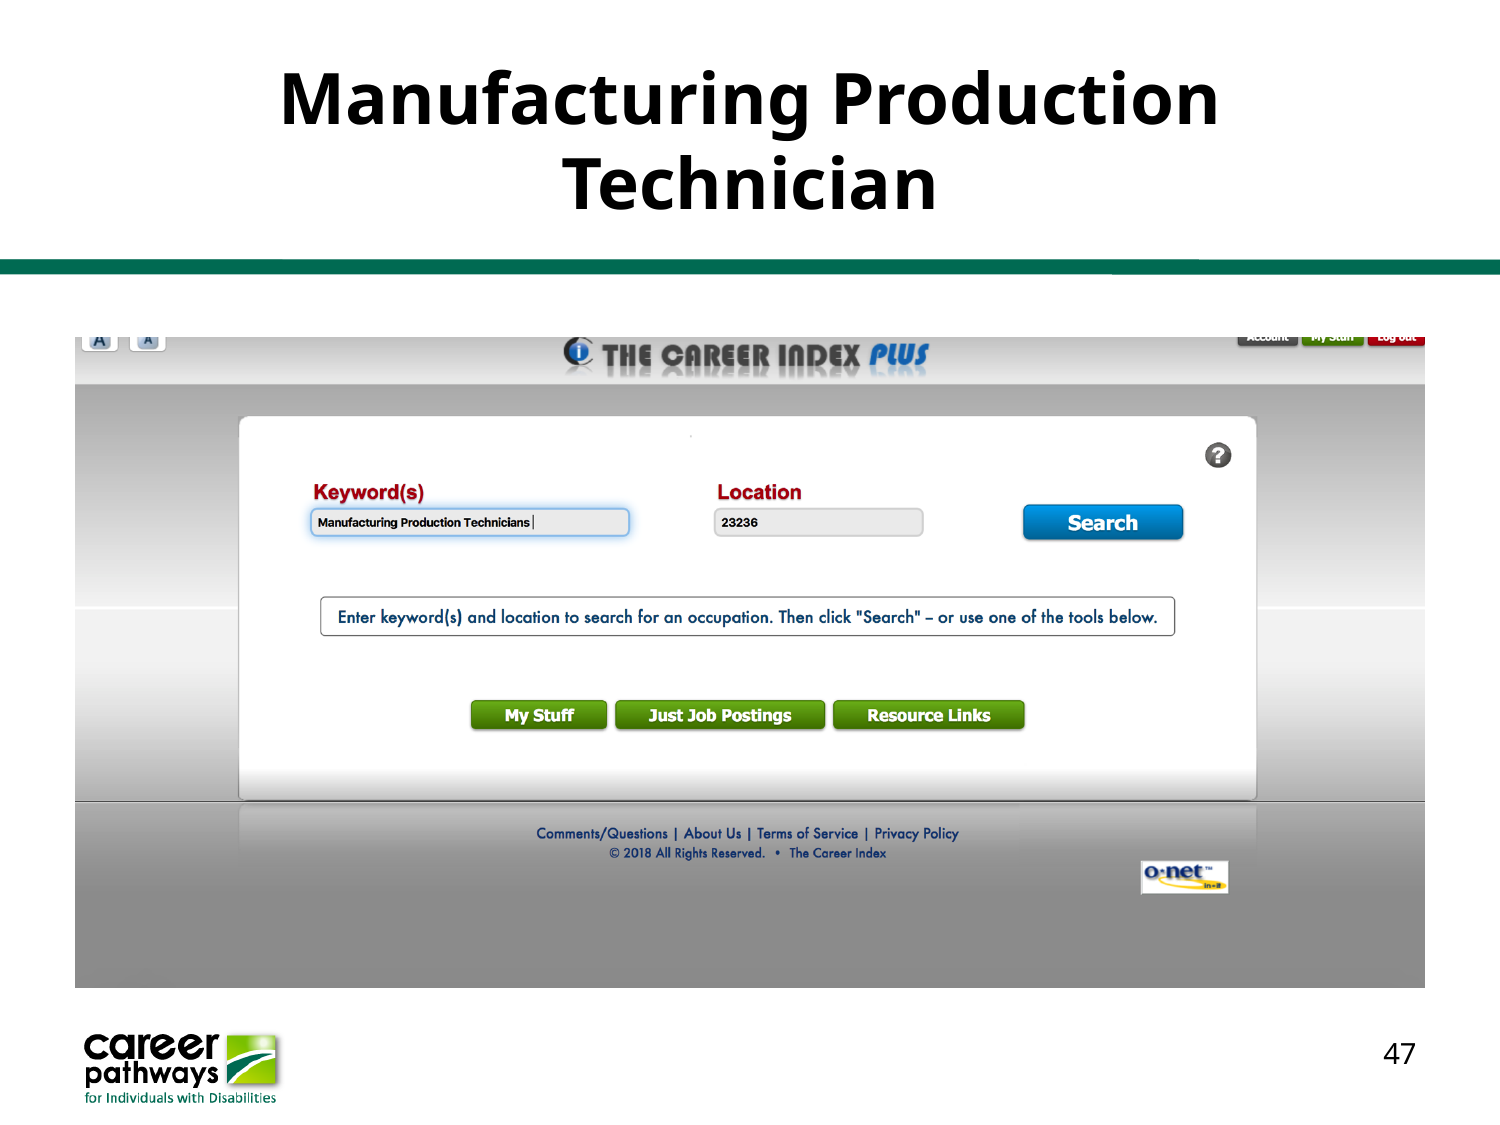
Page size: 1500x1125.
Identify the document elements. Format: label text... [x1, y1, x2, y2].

picture [77, 1026, 285, 1107]
slide_number 47 [1350, 1025, 1450, 1085]
title Manufacturing Production Technician [75, 45, 1425, 233]
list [73, 336, 1426, 989]
